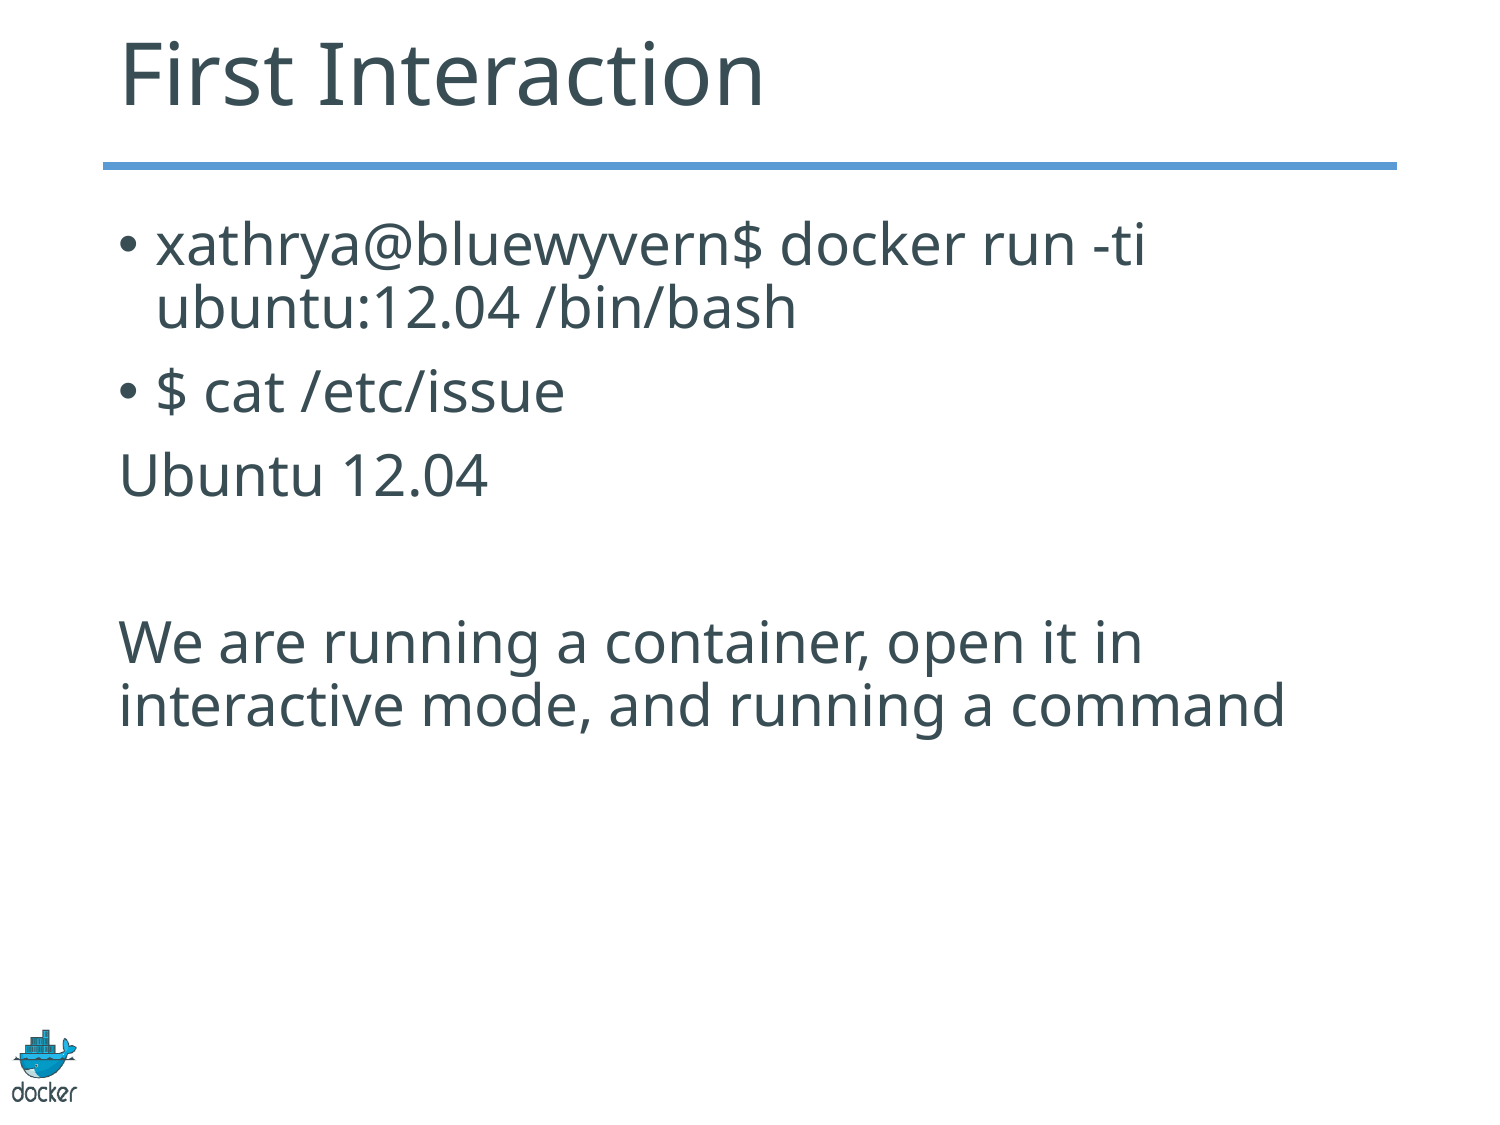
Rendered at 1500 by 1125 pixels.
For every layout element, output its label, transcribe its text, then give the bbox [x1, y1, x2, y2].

list xathrya@bluewyvern$ docker run -ti ubuntu:12.04 /bin/bash $ cat /etc/issue Ubuntu 12.04 We are running a container, open it in interactive mode, and running a command [103, 207, 1397, 1014]
title First Interaction [103, 22, 1397, 133]
picture [0, 1010, 98, 1121]
